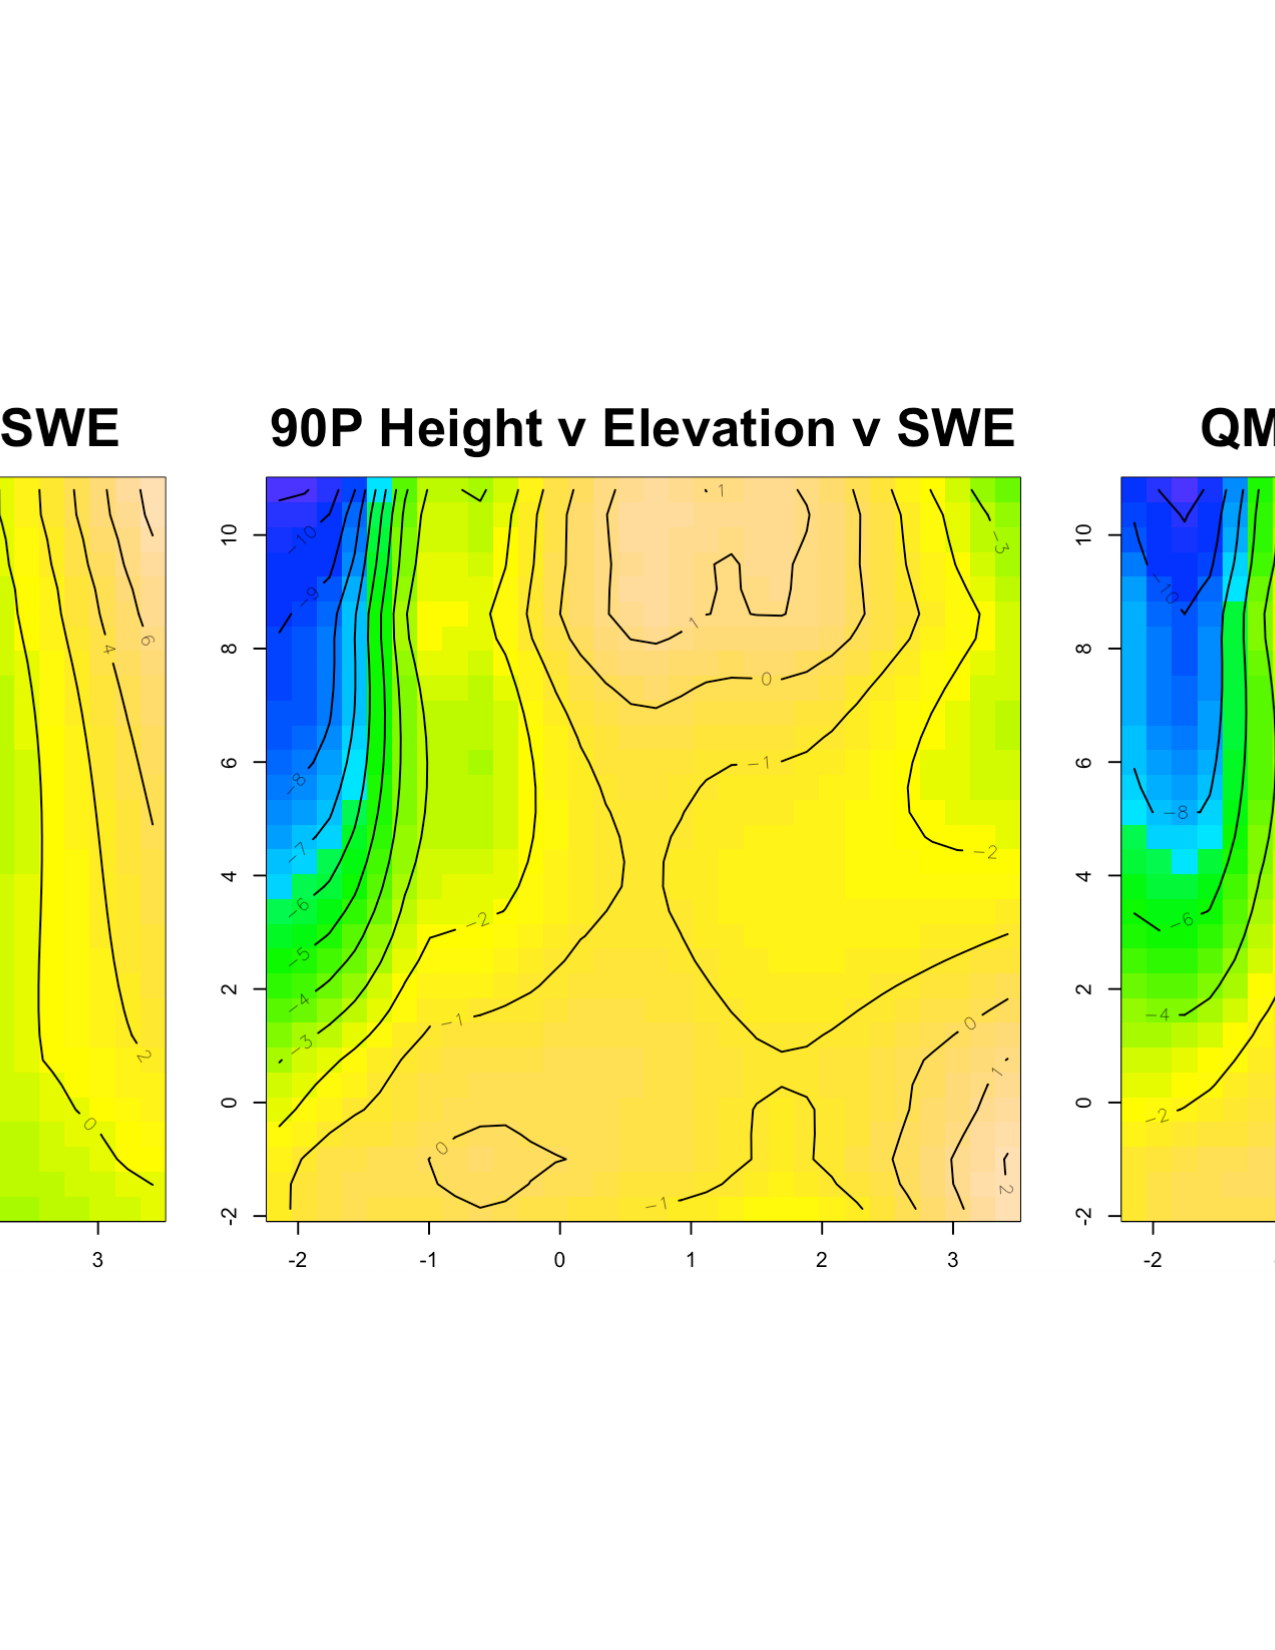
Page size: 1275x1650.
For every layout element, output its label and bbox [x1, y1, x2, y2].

picture [0, 378, 1275, 1272]
